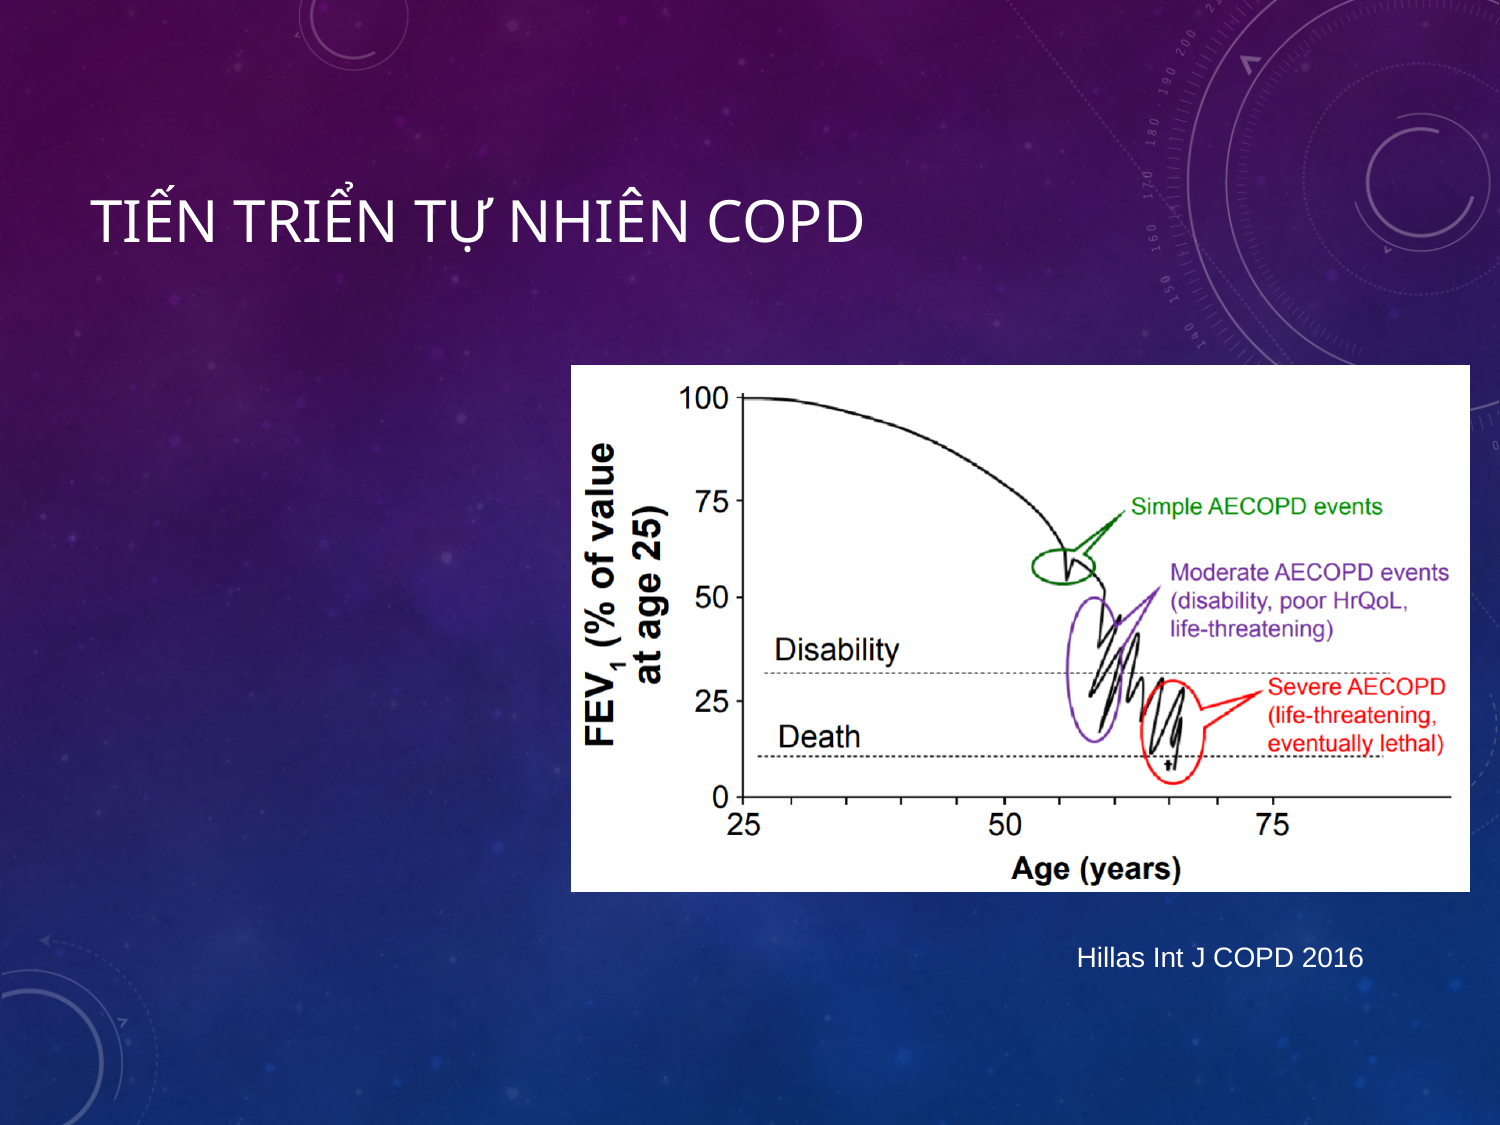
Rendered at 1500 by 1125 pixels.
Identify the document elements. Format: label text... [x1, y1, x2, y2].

text_box Hillas Int J COPD 2016 [1061, 931, 1379, 981]
picture [0, 0, 1500, 1125]
title Tiến triển tự nhiên copd [75, 99, 1350, 339]
